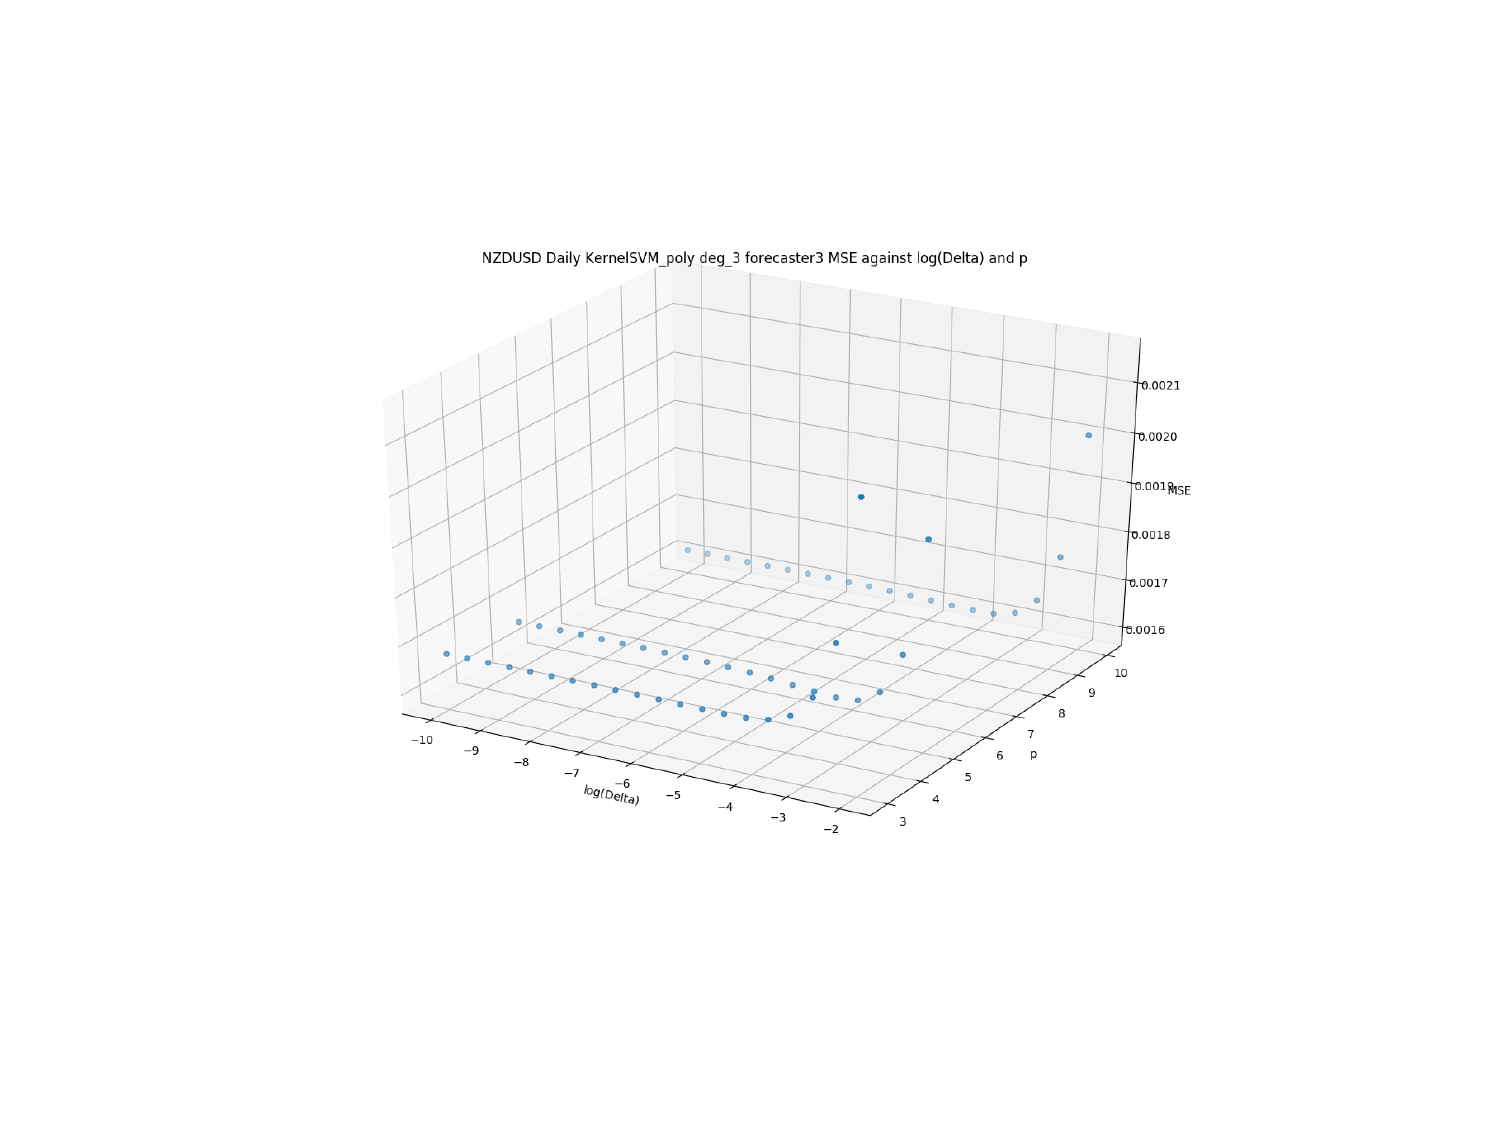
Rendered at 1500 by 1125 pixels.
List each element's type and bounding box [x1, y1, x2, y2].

picture [119, 119, 1358, 946]
